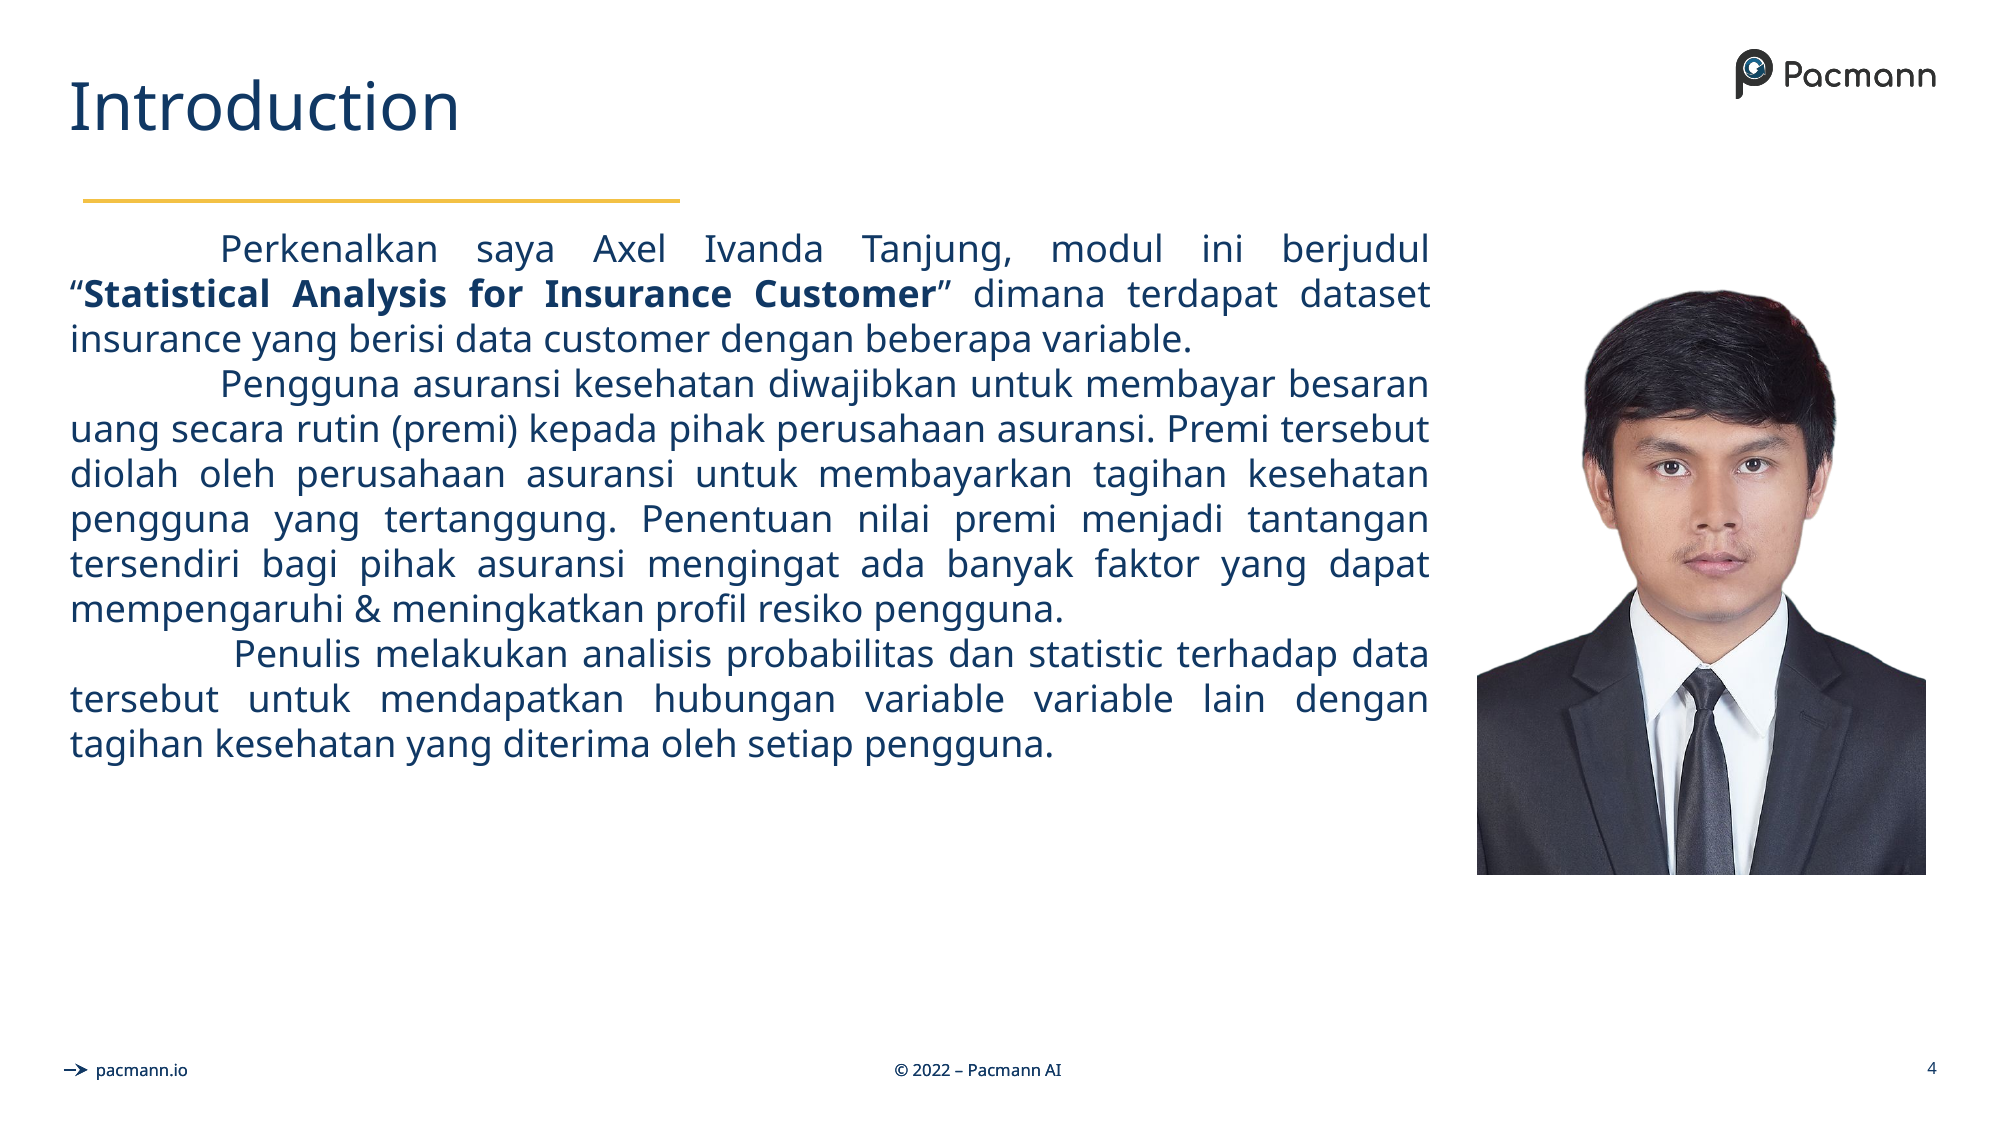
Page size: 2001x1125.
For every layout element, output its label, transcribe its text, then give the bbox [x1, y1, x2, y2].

picture [1926, 36, 1966, 112]
text_box Perkenalkan saya Axel Ivanda Tanjung, modul ini berjudul “Statistical Analysis for Insurance Customer” dimana terdapat dataset insurance yang berisi data customer dengan beberapa variable. Pengguna asuransi kesehatan diwajibkan untuk membayar besaran uang secara rutin (premi) kepada pihak perusahaan asuransi. Premi tersebut diolah oleh perusahaan asuransi untuk membayarkan tagihan kesehatan pengguna yang tertanggung. Penentuan nilai premi menjadi tantangan tersendiri bagi pihak asuransi mengingat ada banyak faktor yang dapat mempengaruhi & meningkatkan profil resiko pengguna. Penulis melakukan analisis probabilitas dan statistic terhadap data tersebut untuk mendapatkan hubungan variable variable lain dengan tagihan kesehatan yang diterima oleh setiap pengguna. [54, 217, 1446, 773]
title Introduction [54, 0, 1926, 218]
picture [1476, 240, 1926, 875]
